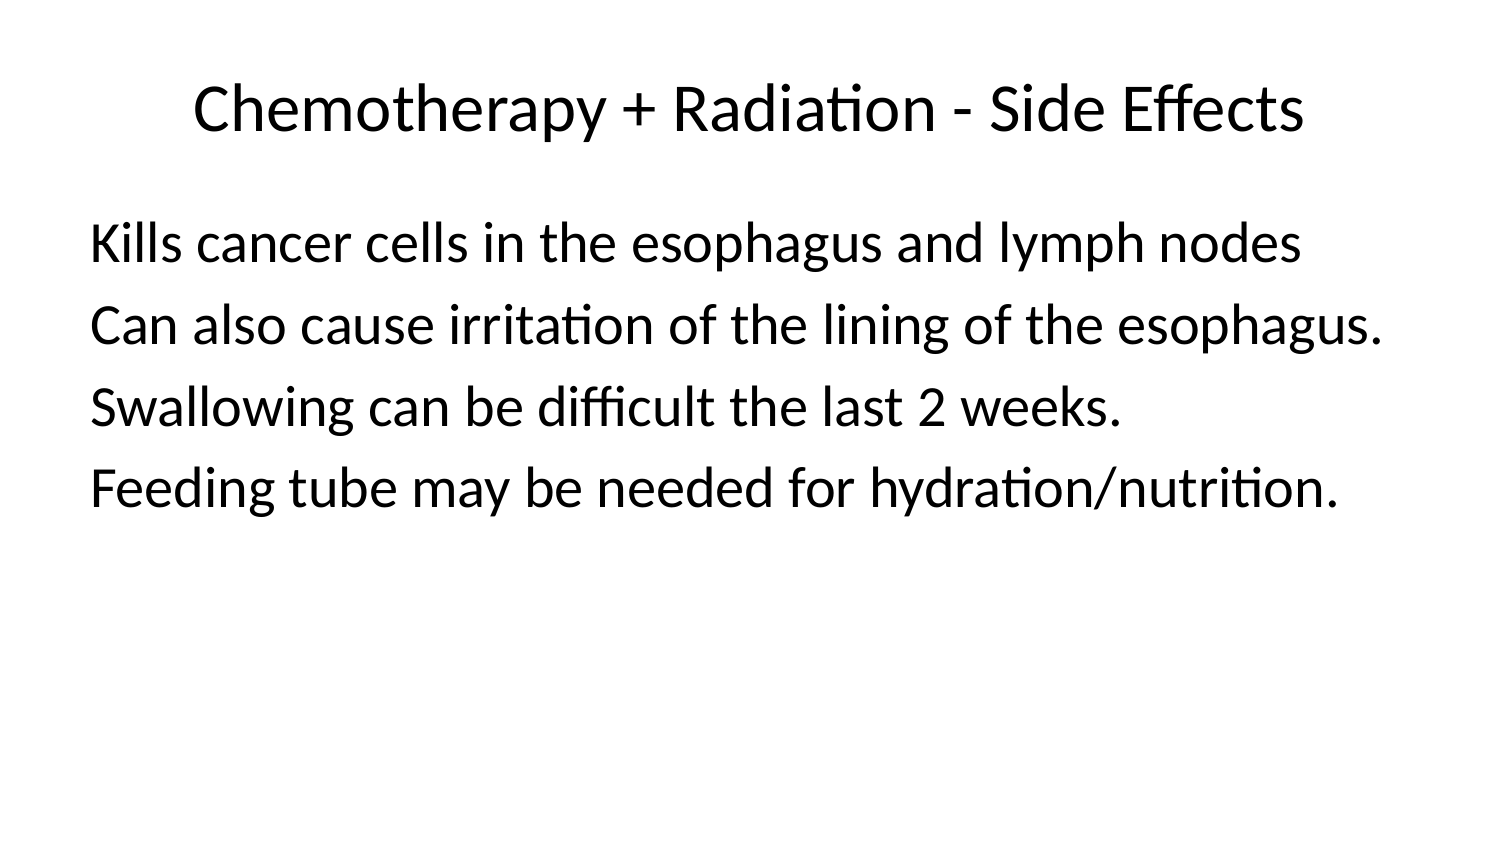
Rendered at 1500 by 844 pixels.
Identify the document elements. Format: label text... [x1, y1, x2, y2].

title Chemotherapy + Radiation - Side Effects [75, 33, 1425, 175]
list Kills cancer cells in the esophagus and lymph nodes Can also cause irritation of the lining of the esophagus. Swallowing can be difficult the last 2 weeks. Feeding tube may be needed for hydration/nutrition. [75, 196, 1425, 754]
